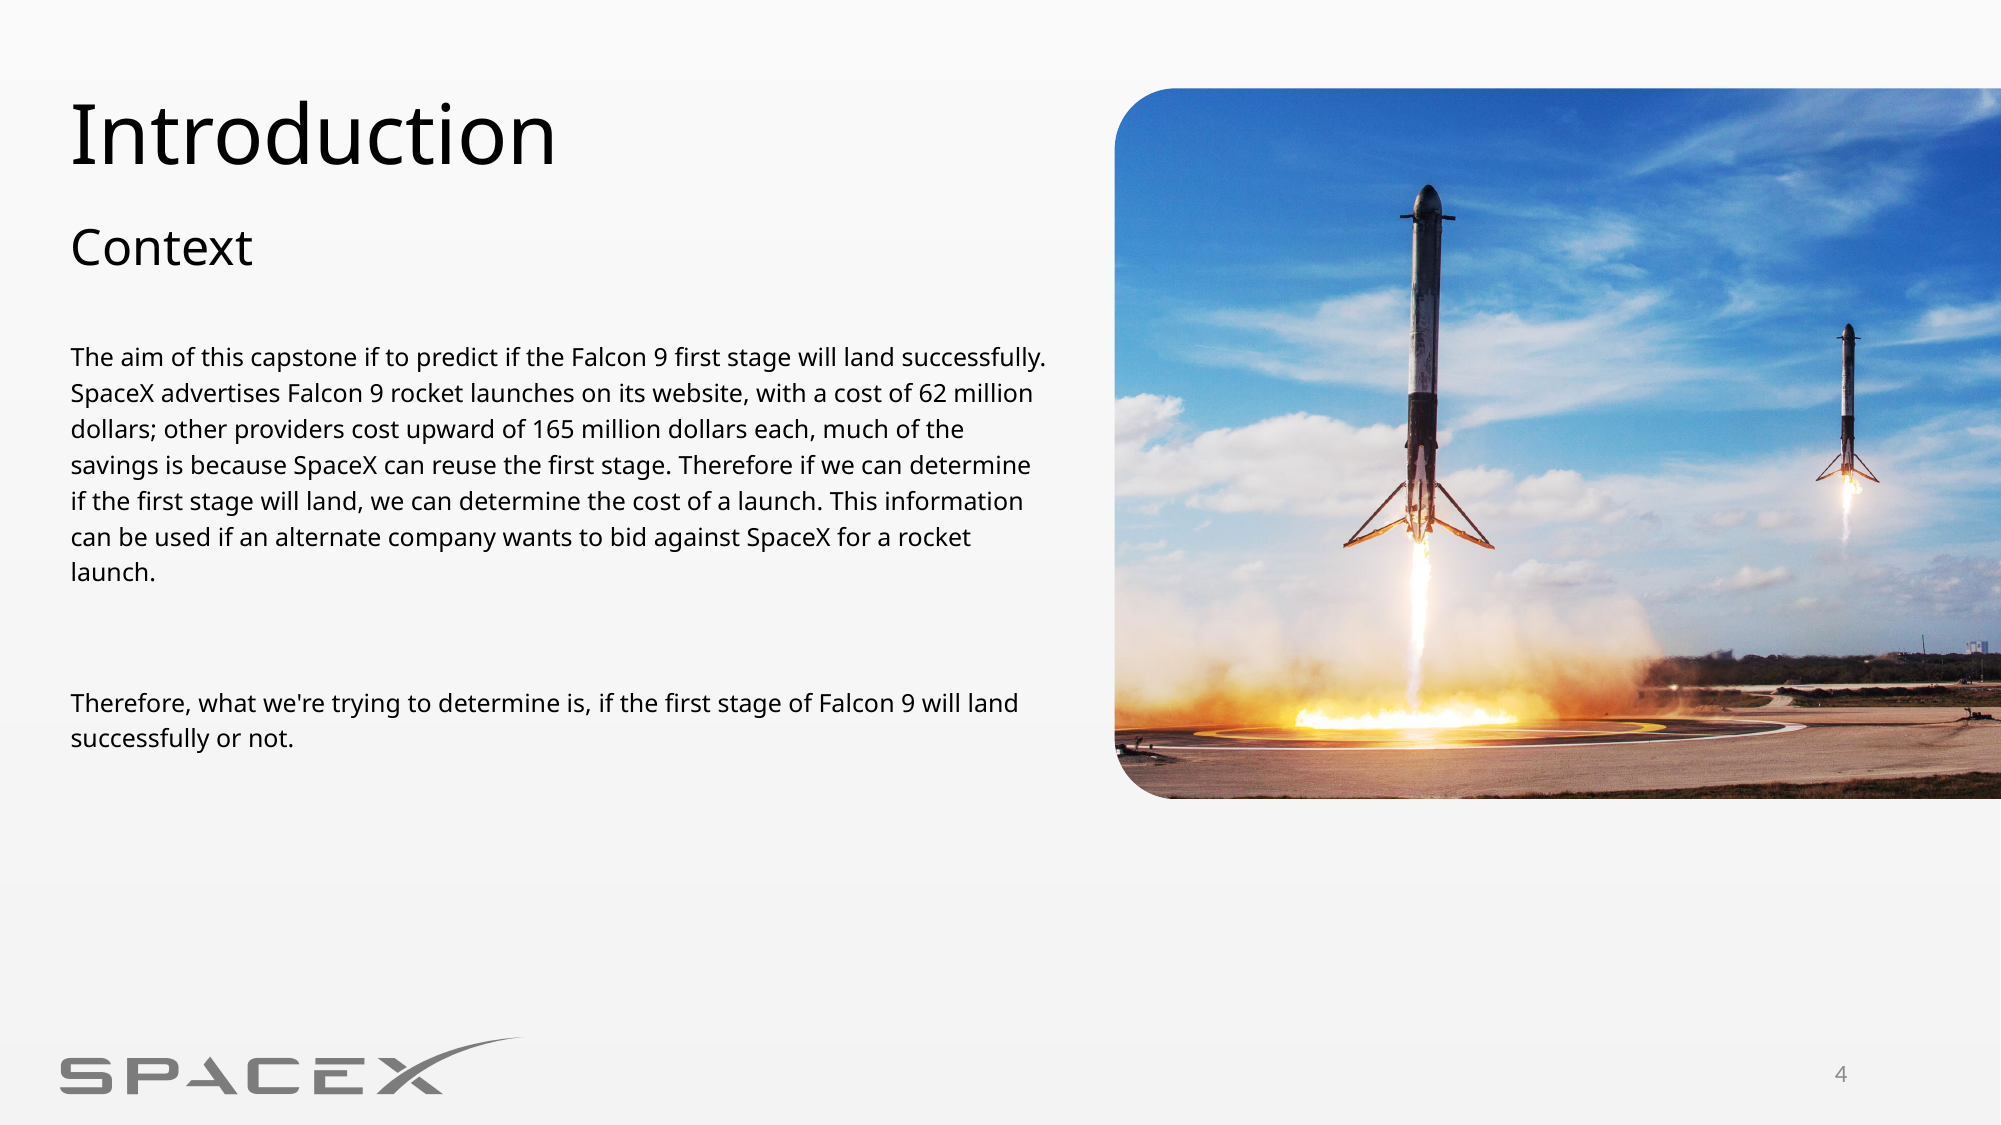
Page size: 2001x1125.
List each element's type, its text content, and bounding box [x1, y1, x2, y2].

picture [1114, 88, 2001, 800]
text_box Introduction [55, 92, 1114, 183]
slide_number 4 [1412, 1042, 1863, 1103]
picture [58, 1036, 526, 1095]
text_box Context [55, 208, 862, 284]
text_box The aim of this capstone if to predict if the Falcon 9 first stage will land successfully. SpaceX advertises Falcon 9 rocket launches on its website, with a cost of 62 million dollars; other providers cost upward of 165 million dollars each, much of the savings is because SpaceX can reuse the first stage. Therefore if we can determine if the first stage will land, we can determine the cost of a launch. This information can be used if an alternate company wants to bid against SpaceX for a rocket launch. Therefore, what we're trying to determine is, if the first stage of Falcon 9 will land successfully or not. [55, 328, 1069, 807]
